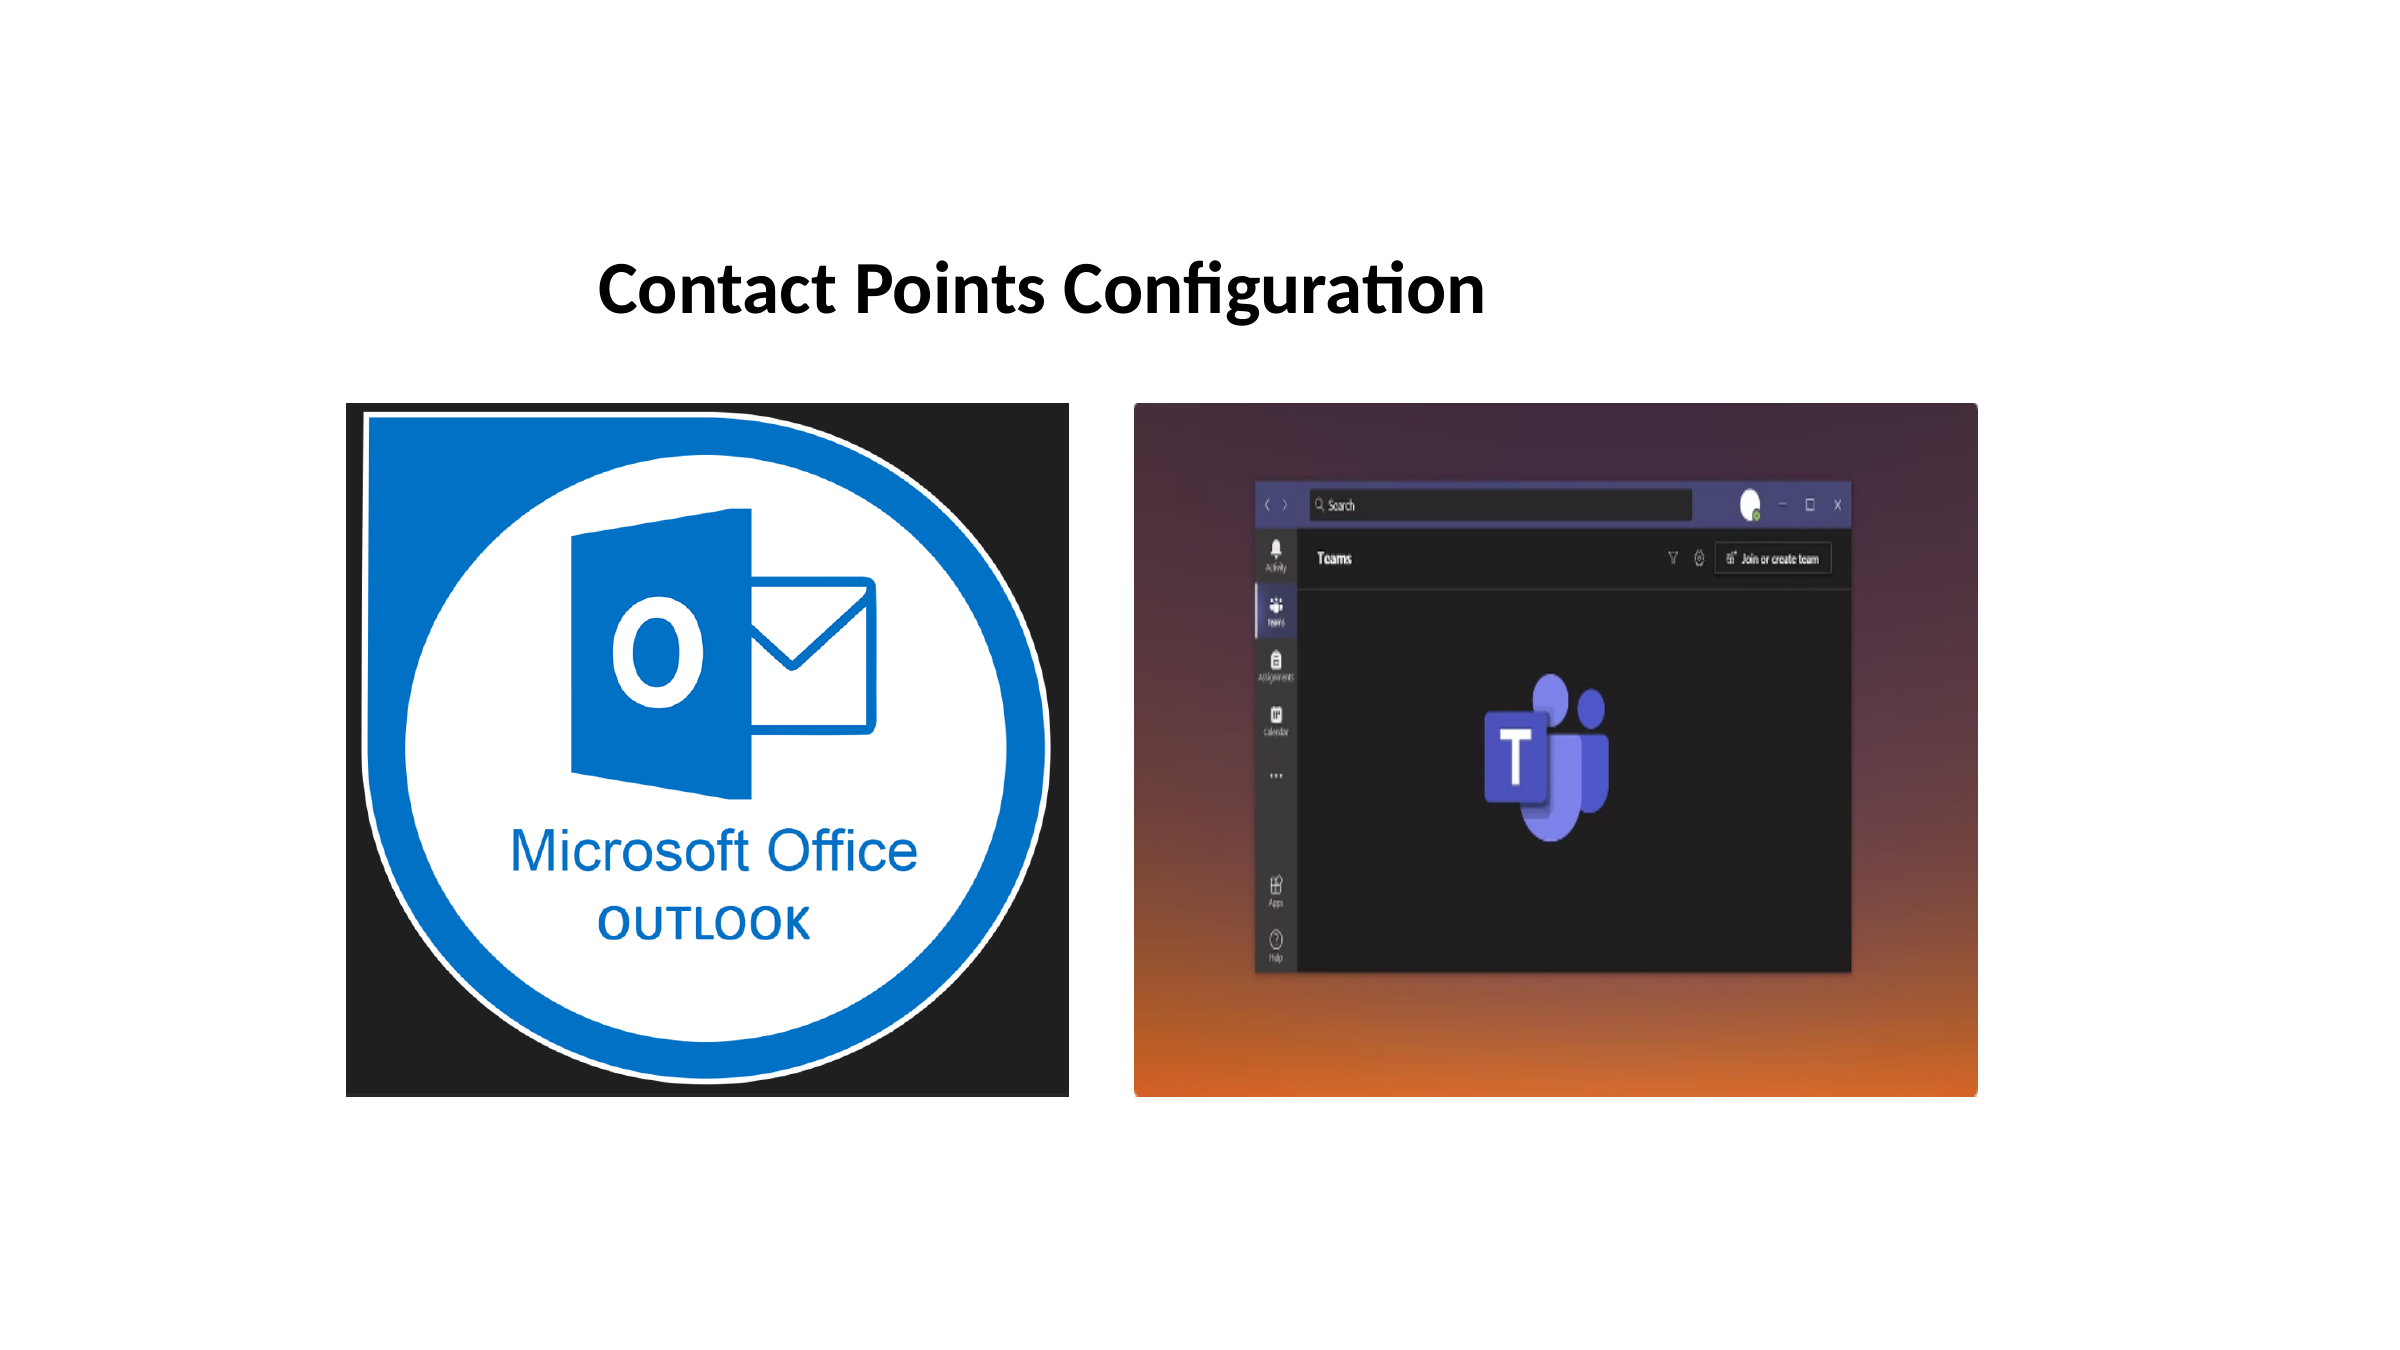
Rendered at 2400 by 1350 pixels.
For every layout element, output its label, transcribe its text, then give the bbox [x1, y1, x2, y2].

picture [1134, 403, 1978, 1097]
picture [346, 403, 1069, 1097]
text_box Contact Points Configuration [130, 212, 1956, 329]
